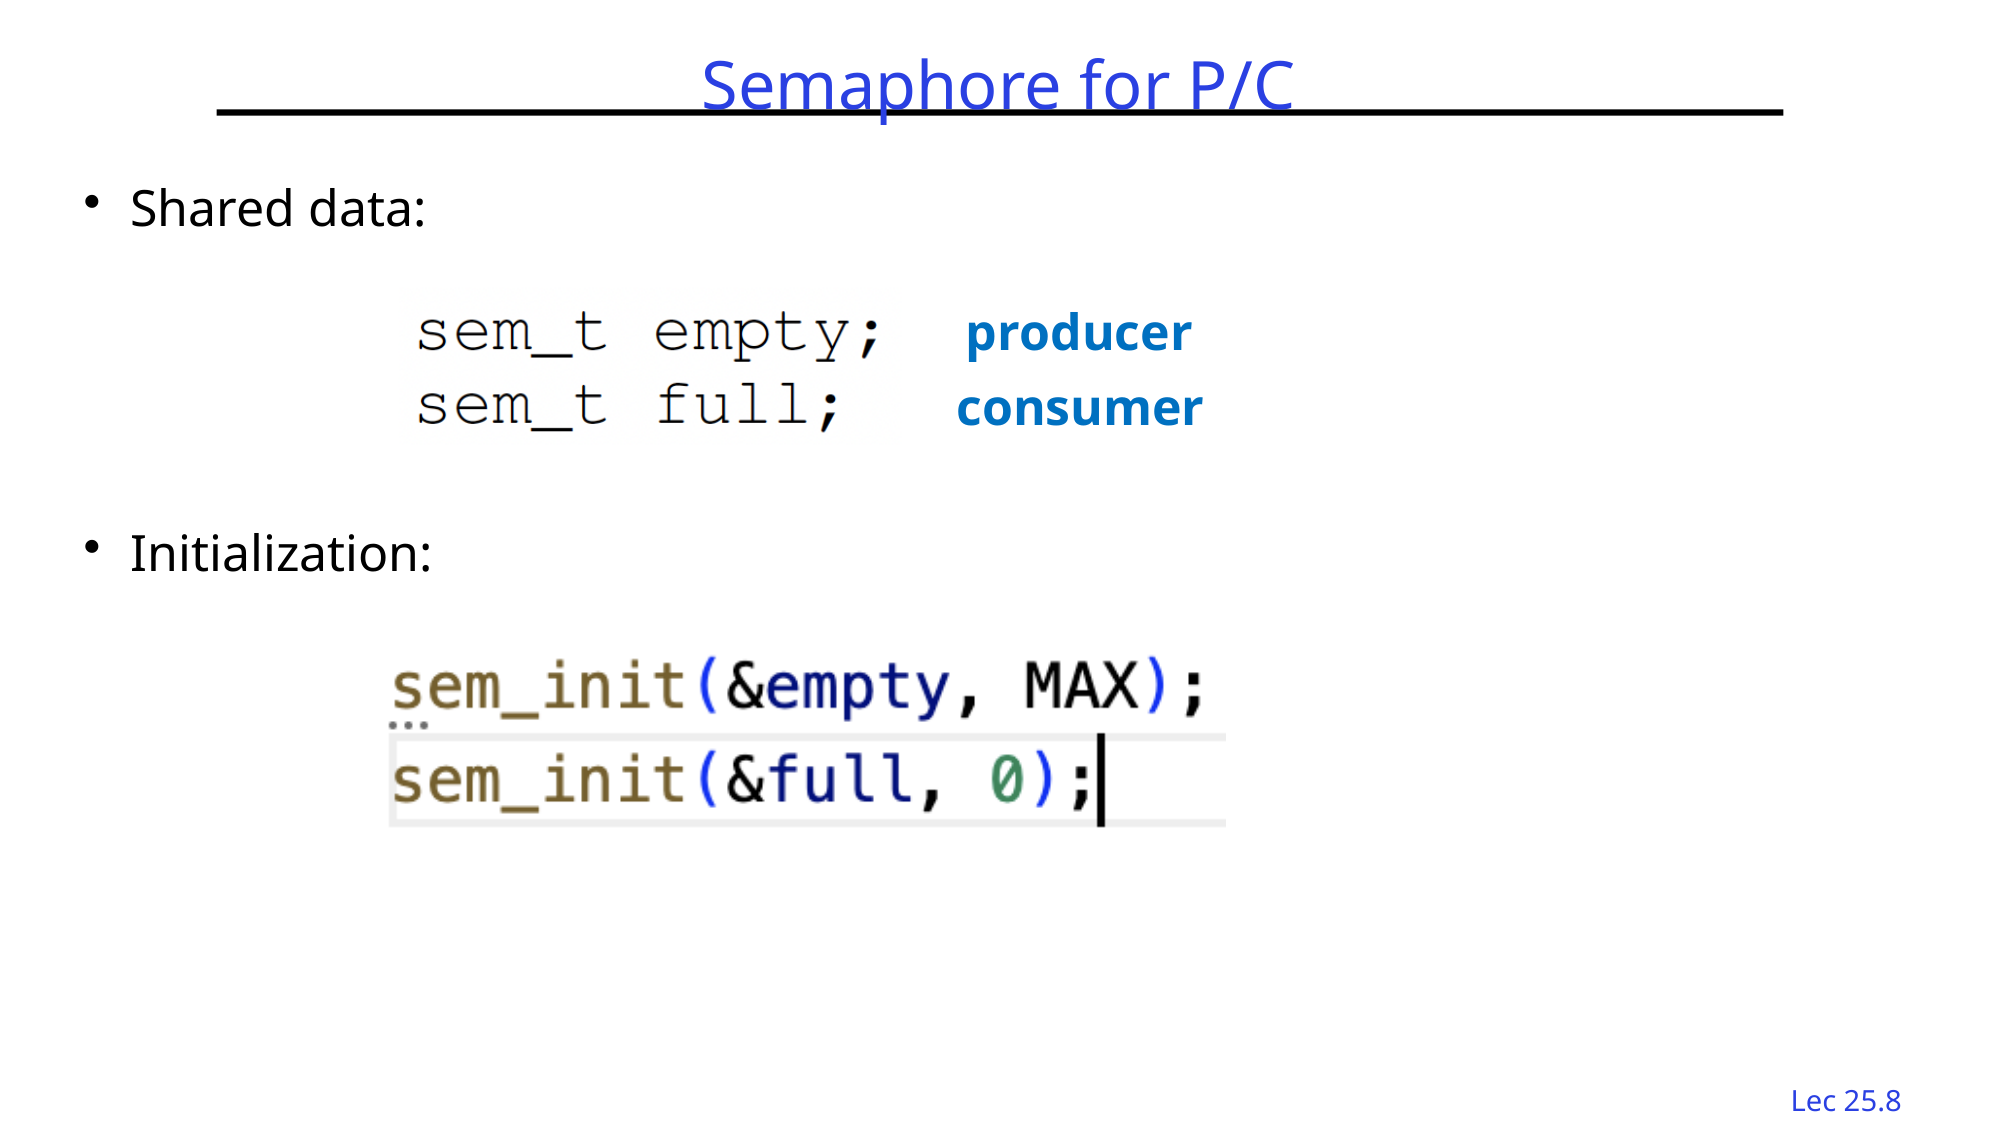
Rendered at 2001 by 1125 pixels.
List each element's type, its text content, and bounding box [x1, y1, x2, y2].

text_box producer [951, 292, 1208, 368]
list Shared data: Initialization: [68, 176, 1929, 1019]
text_box consumer [941, 368, 1220, 444]
title Semaphore for P/C [68, 45, 1929, 152]
picture [398, 287, 902, 445]
picture [370, 636, 1226, 847]
